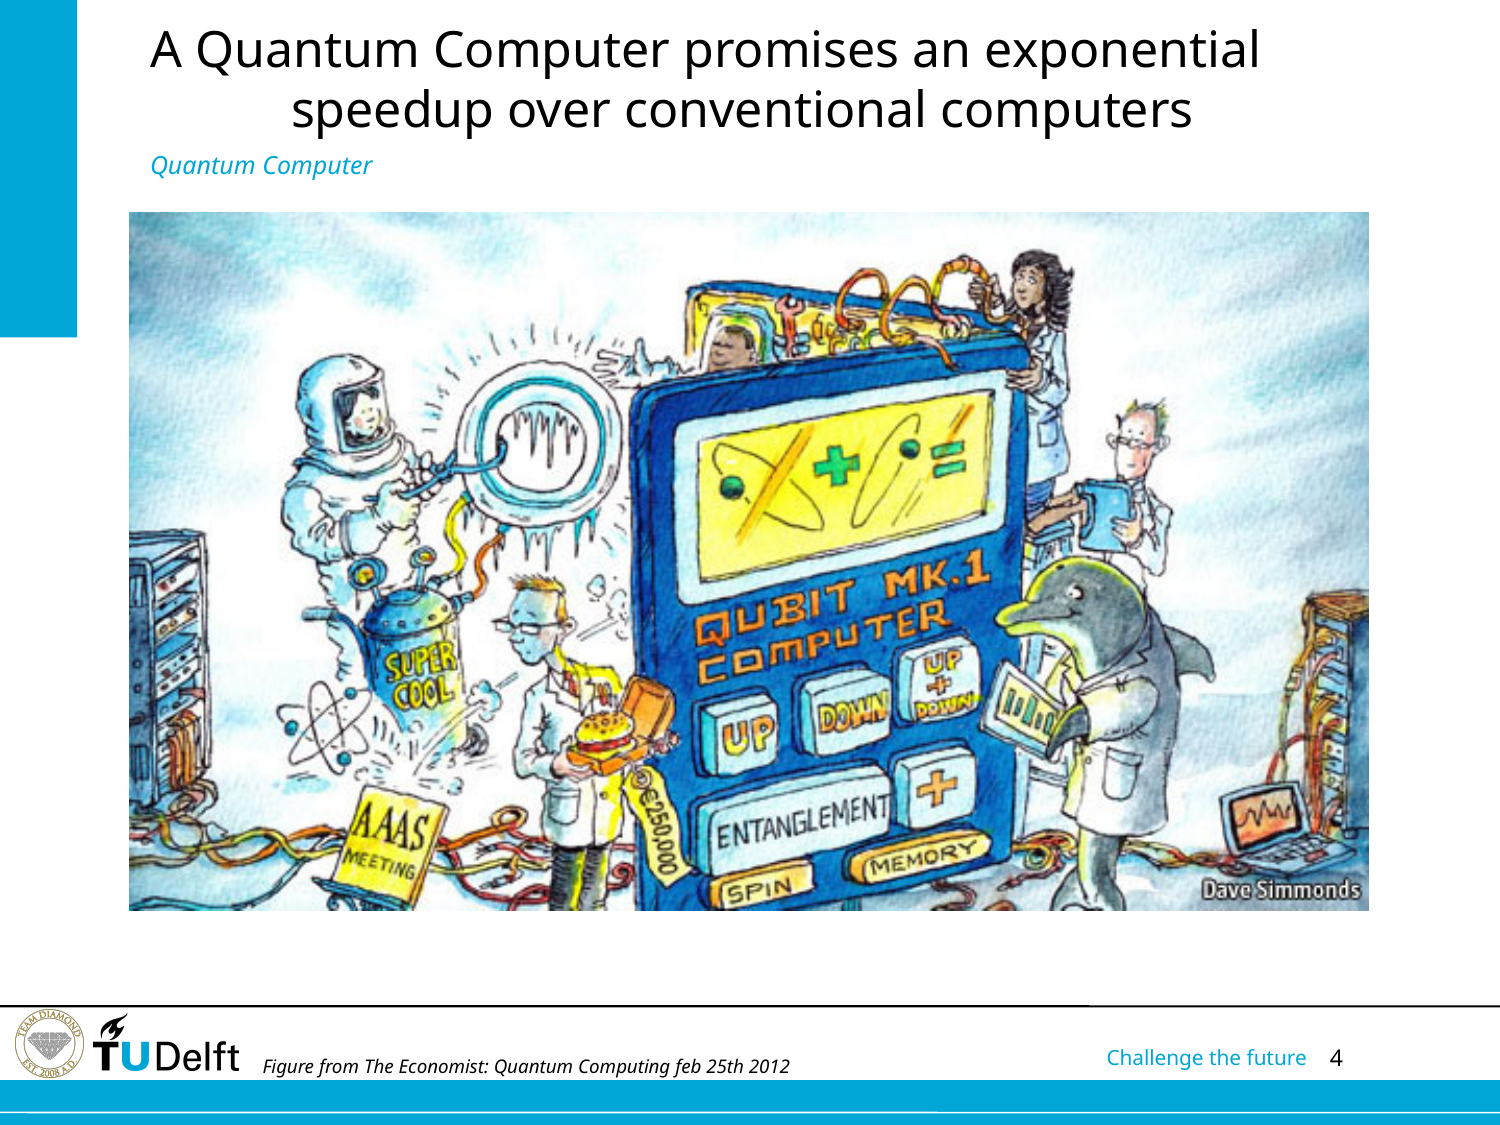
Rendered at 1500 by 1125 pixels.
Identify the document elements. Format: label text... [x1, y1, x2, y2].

picture [15, 1009, 84, 1078]
picture [128, 160, 1449, 911]
picture [93, 1013, 239, 1071]
title A Quantum Computer promises an exponential speedup over conventional computers [150, 12, 1325, 138]
list Figure from The Economist: Quantum Computing feb 25th 2012 [262, 1018, 1103, 1078]
list Quantum Computer [150, 139, 1328, 180]
